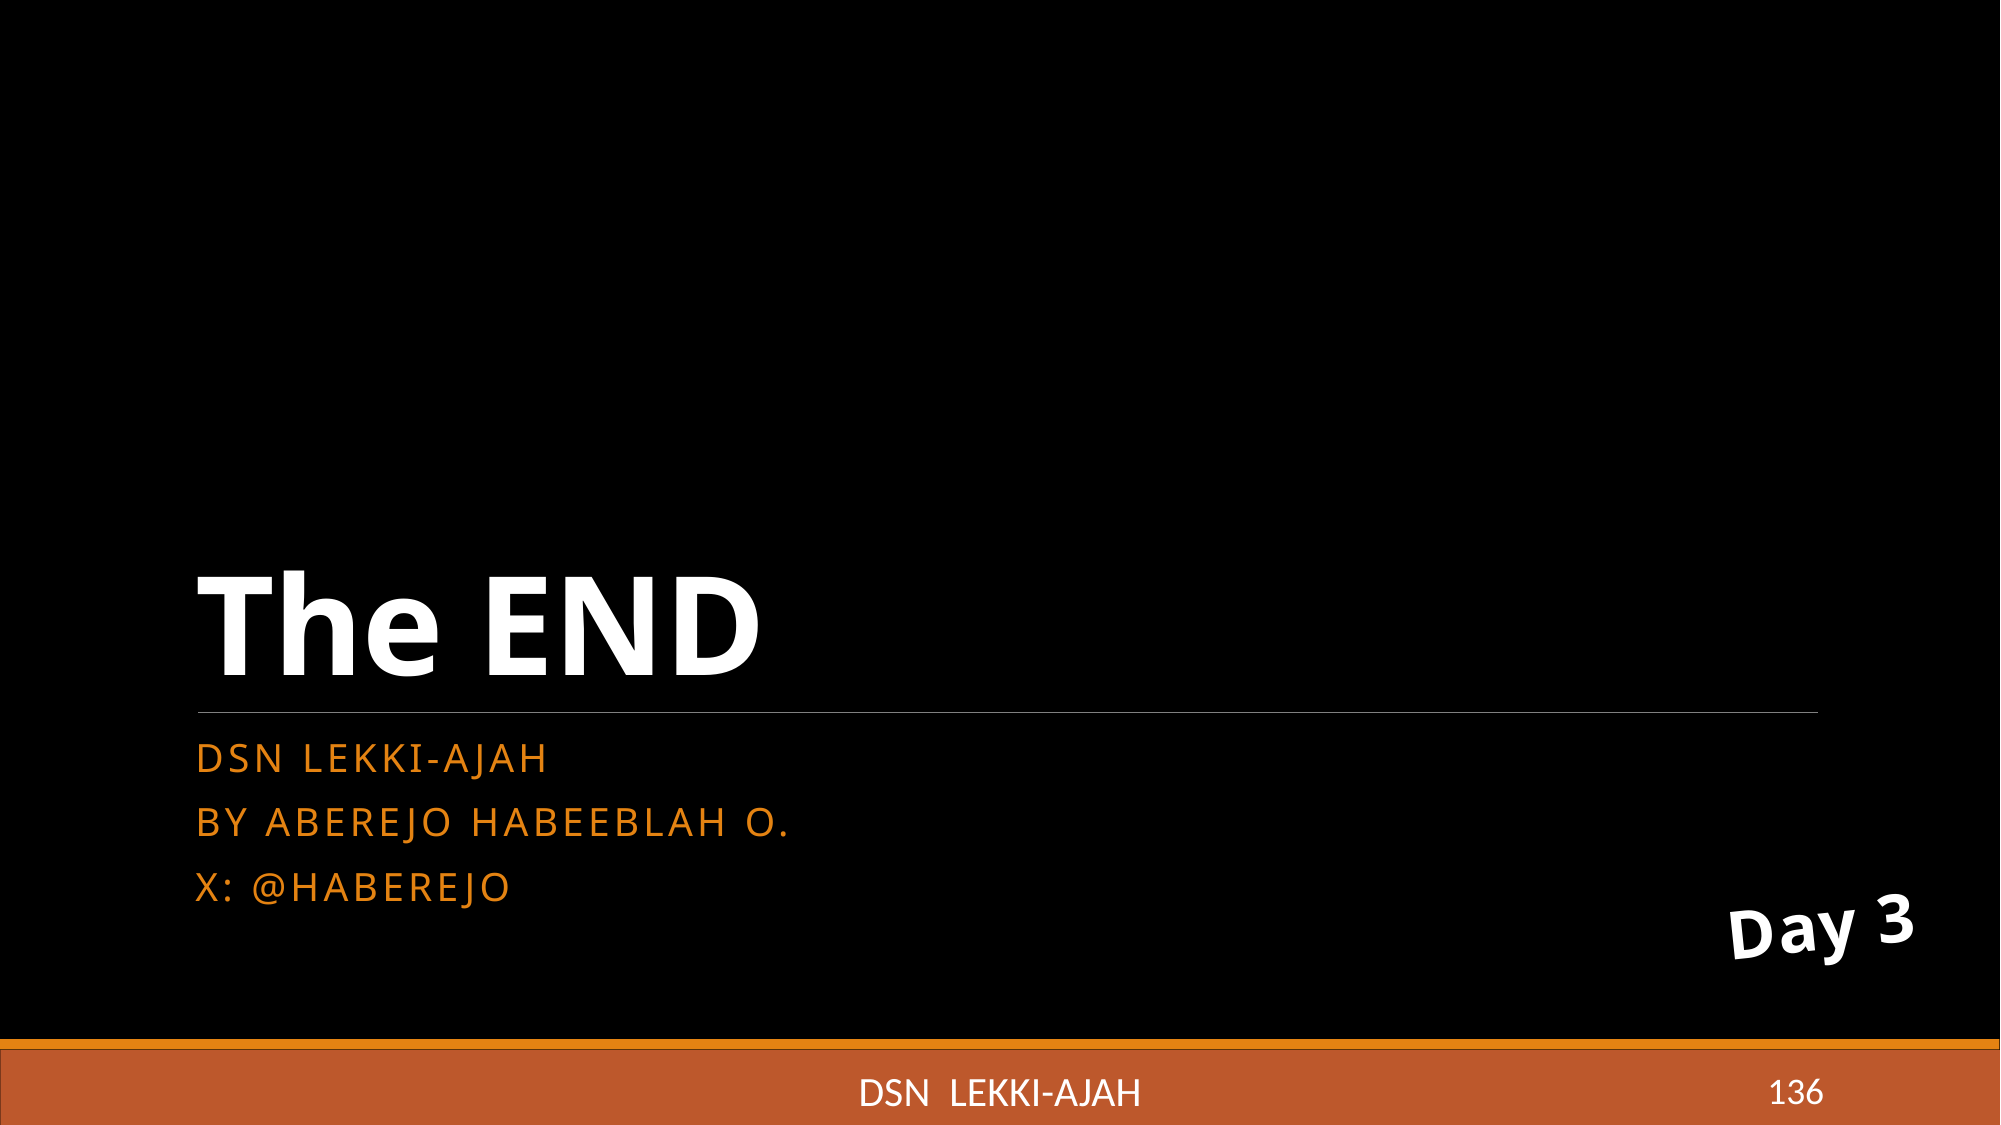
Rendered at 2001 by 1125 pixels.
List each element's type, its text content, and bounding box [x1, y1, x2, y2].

text_box Day 3 [1706, 853, 1954, 983]
title The END [180, 126, 1830, 712]
subtitle DSN LEKKI-AJAH BY ABEREJO HABEEBLAH O. X: @haberejo [180, 730, 1831, 919]
footer DSN LEKKI-AJAH [604, 1059, 1396, 1120]
slide_number 136 [1624, 1059, 1840, 1120]
